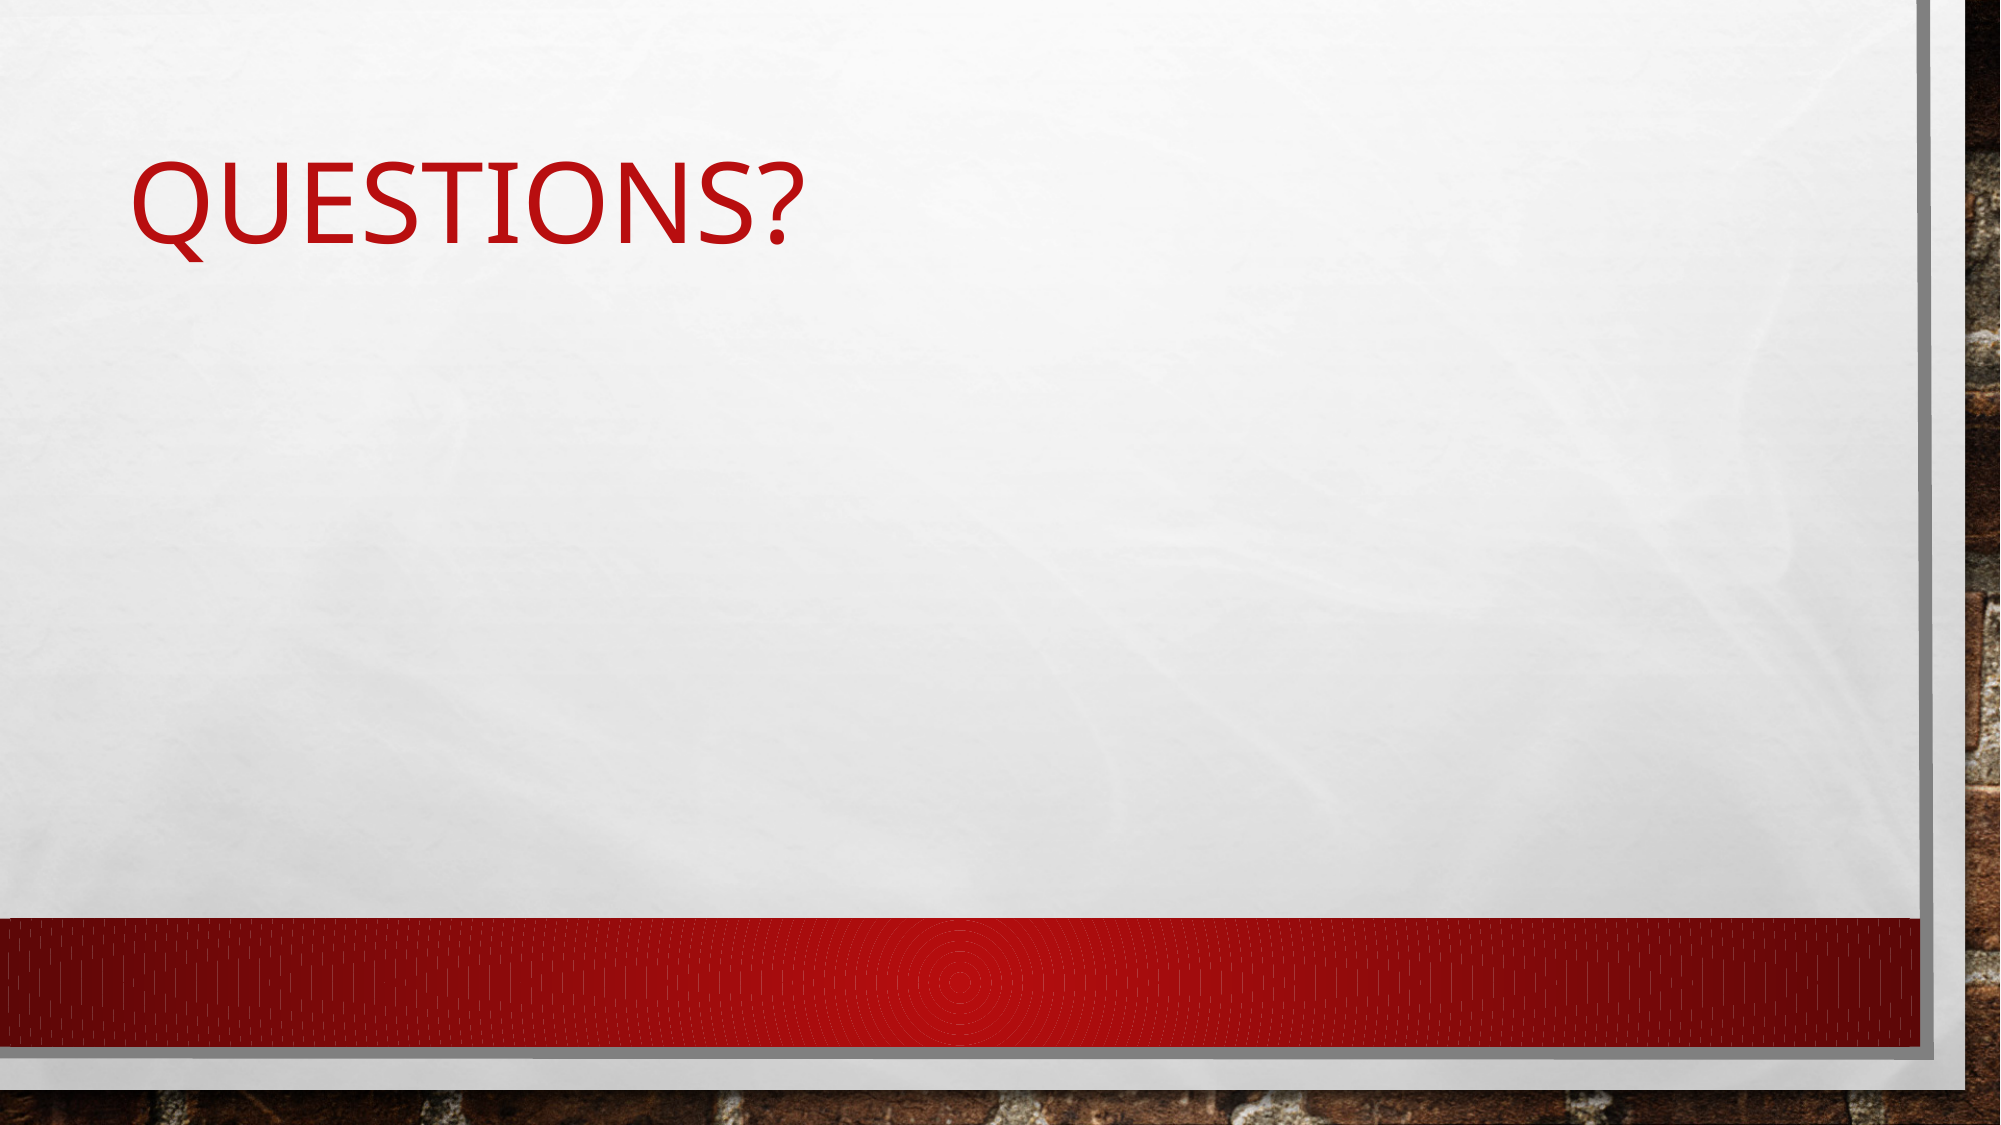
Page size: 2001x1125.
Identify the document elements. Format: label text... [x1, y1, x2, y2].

picture [0, 0, 2000, 1125]
title Questions? [112, 112, 1818, 302]
